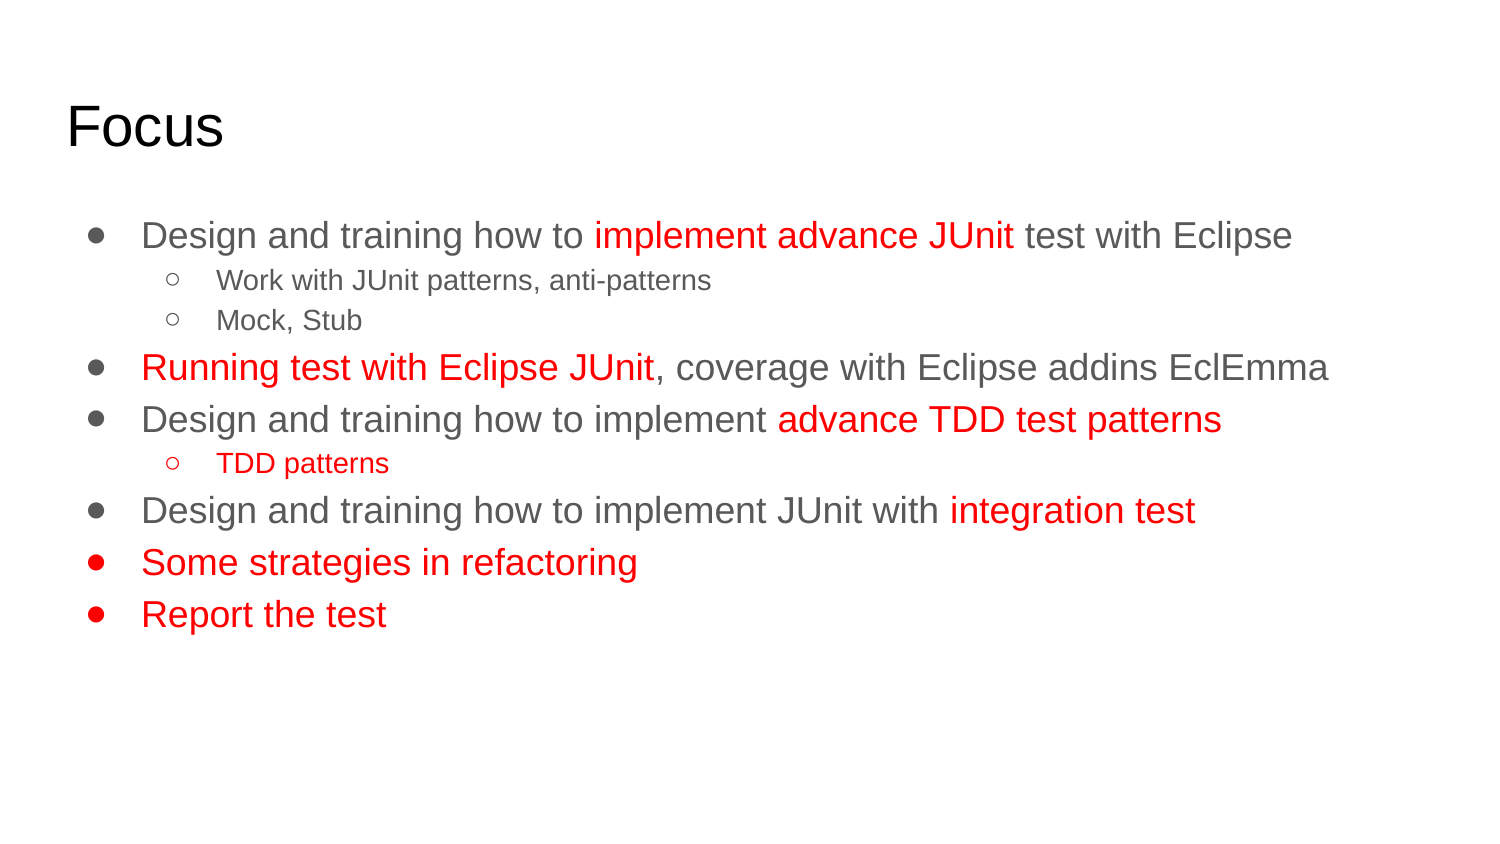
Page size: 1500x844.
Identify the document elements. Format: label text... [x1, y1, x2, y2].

title Focus [51, 72, 1449, 167]
list Design and training how to implement advance JUnit test with Eclipse Work with JUnit patterns, anti-patterns Mock, Stub Running test with Eclipse JUnit, coverage with Eclipse addins EclEmma Design and training how to implement advance TDD test patterns TDD patterns Design and training how to implement JUnit with integration test Some strategies in refactoring Report the test [51, 189, 1449, 750]
